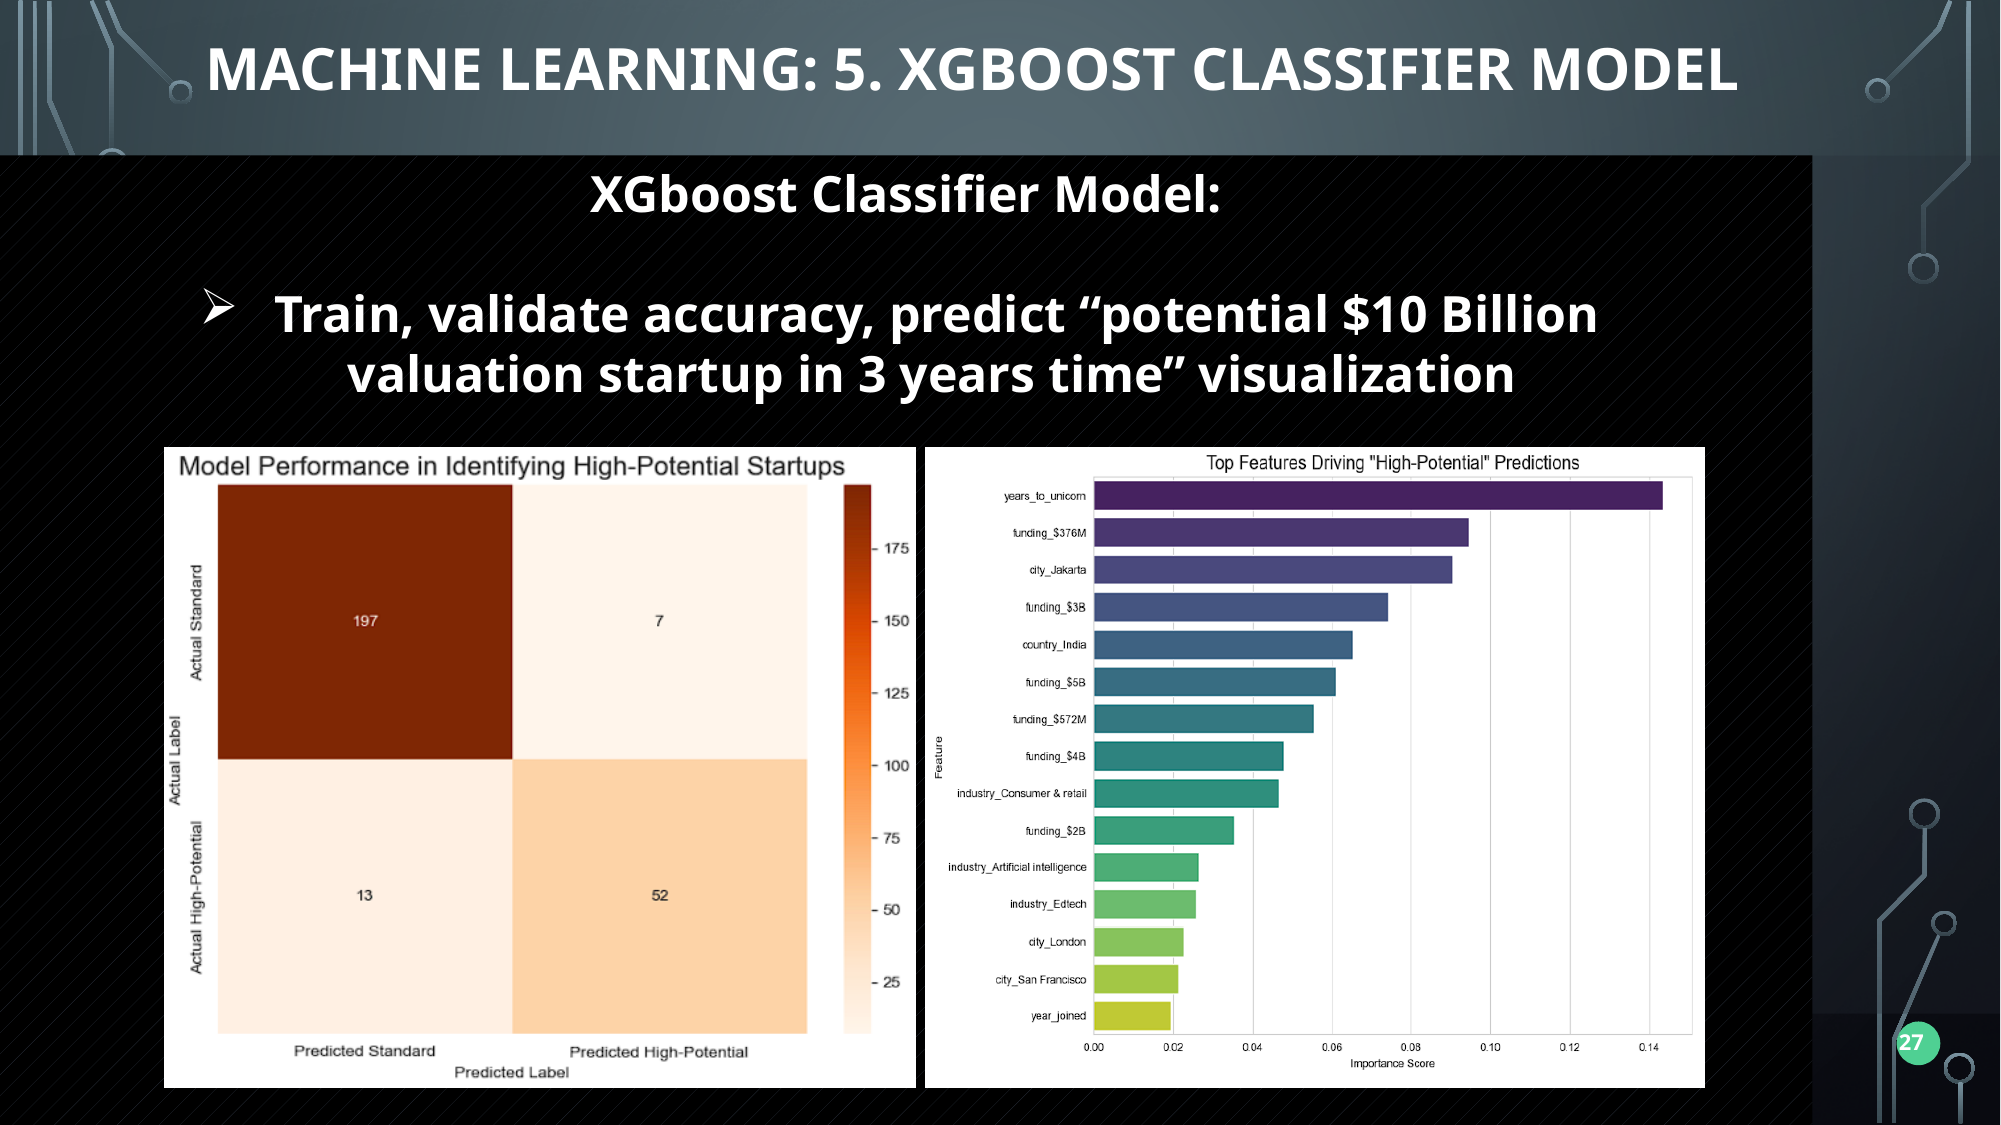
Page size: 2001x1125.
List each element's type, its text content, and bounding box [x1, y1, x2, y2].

text_box XGboost Classifier Model: Train, validate accuracy, predict “potential $10 Billion valuation startup in 3 years time” visualization [0, 155, 1813, 1125]
picture [925, 446, 1705, 1088]
text_box [1813, 155, 2000, 1014]
text_box Machine Learning: 5. XGBoost Classifier Model [190, 11, 1876, 180]
picture [163, 446, 916, 1088]
slide_number 27 [1813, 1013, 1939, 1074]
